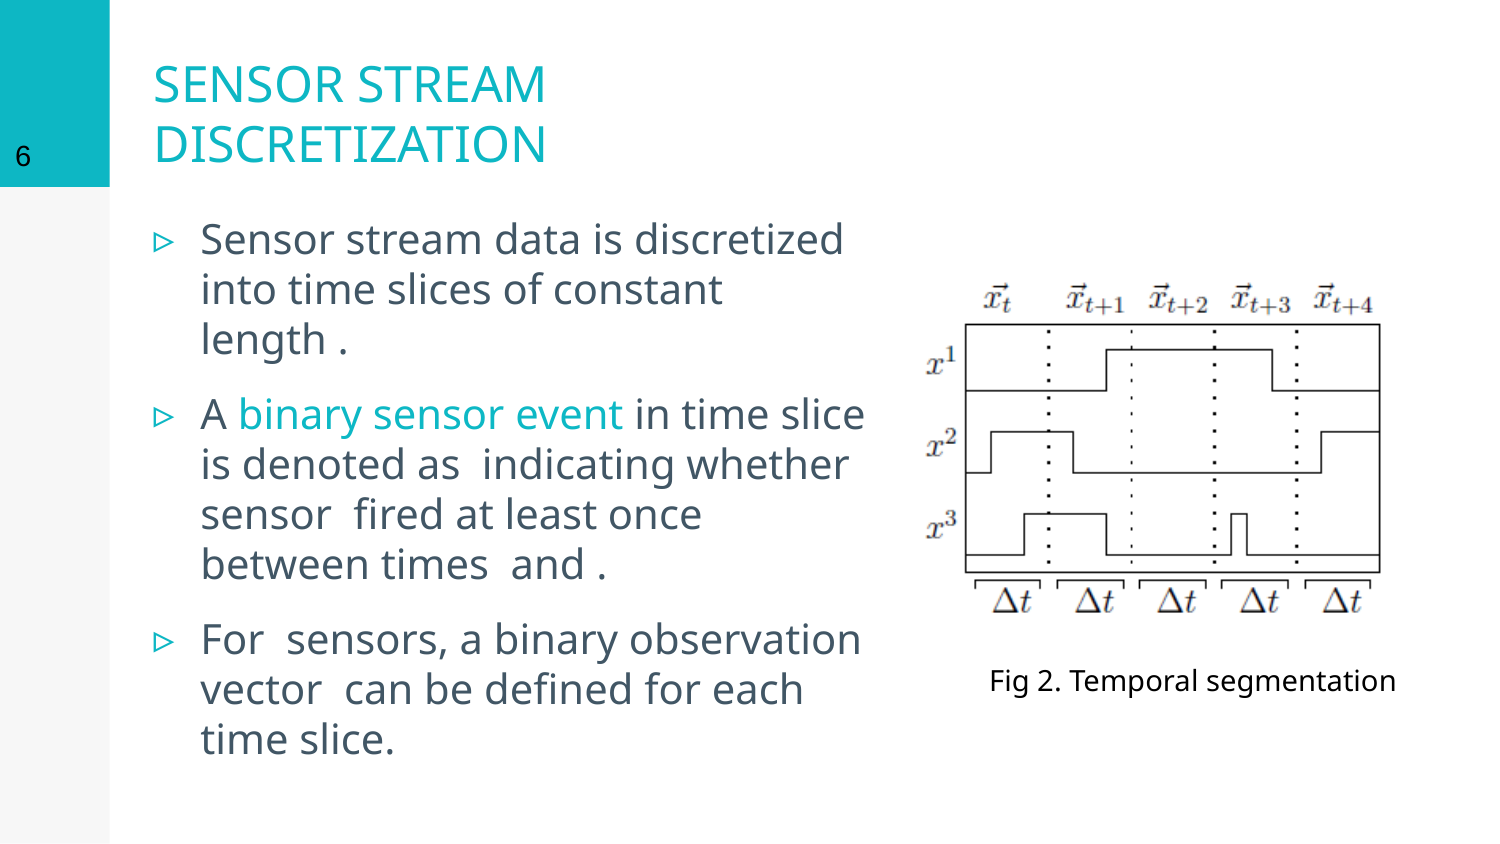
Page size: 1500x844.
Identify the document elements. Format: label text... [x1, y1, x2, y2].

slide_number 6 [0, 0, 110, 187]
title SENSOR STREAM DISCRETIZATION [138, 0, 845, 188]
text_box Fig 2. Temporal segmentation [974, 654, 1436, 705]
picture [891, 264, 1436, 635]
